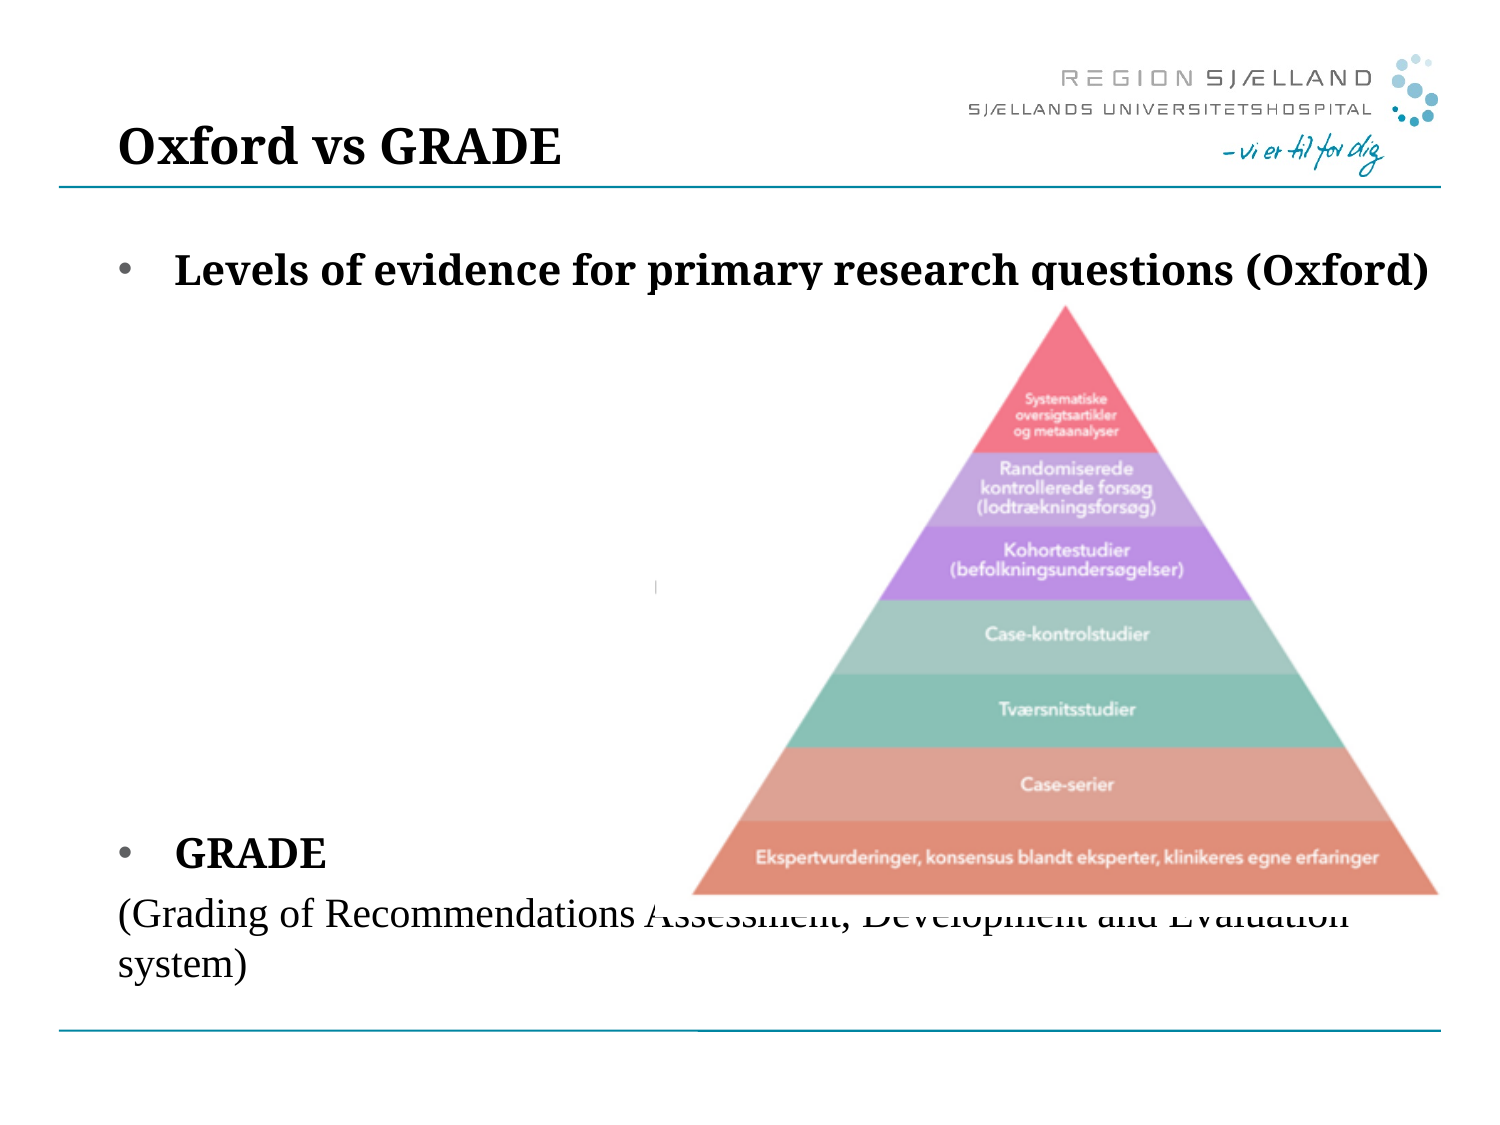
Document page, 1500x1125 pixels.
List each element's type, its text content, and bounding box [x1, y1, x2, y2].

picture [969, 54, 1438, 177]
title Oxford vs GRADE [117, 50, 963, 175]
picture [17, 188, 1485, 1025]
picture [17, 1028, 1483, 1109]
list Levels of evidence for primary research questions (Oxford) GRADE (Grading of Recommendations Assessment, Development and Evaluation system) [117, 243, 1441, 1017]
